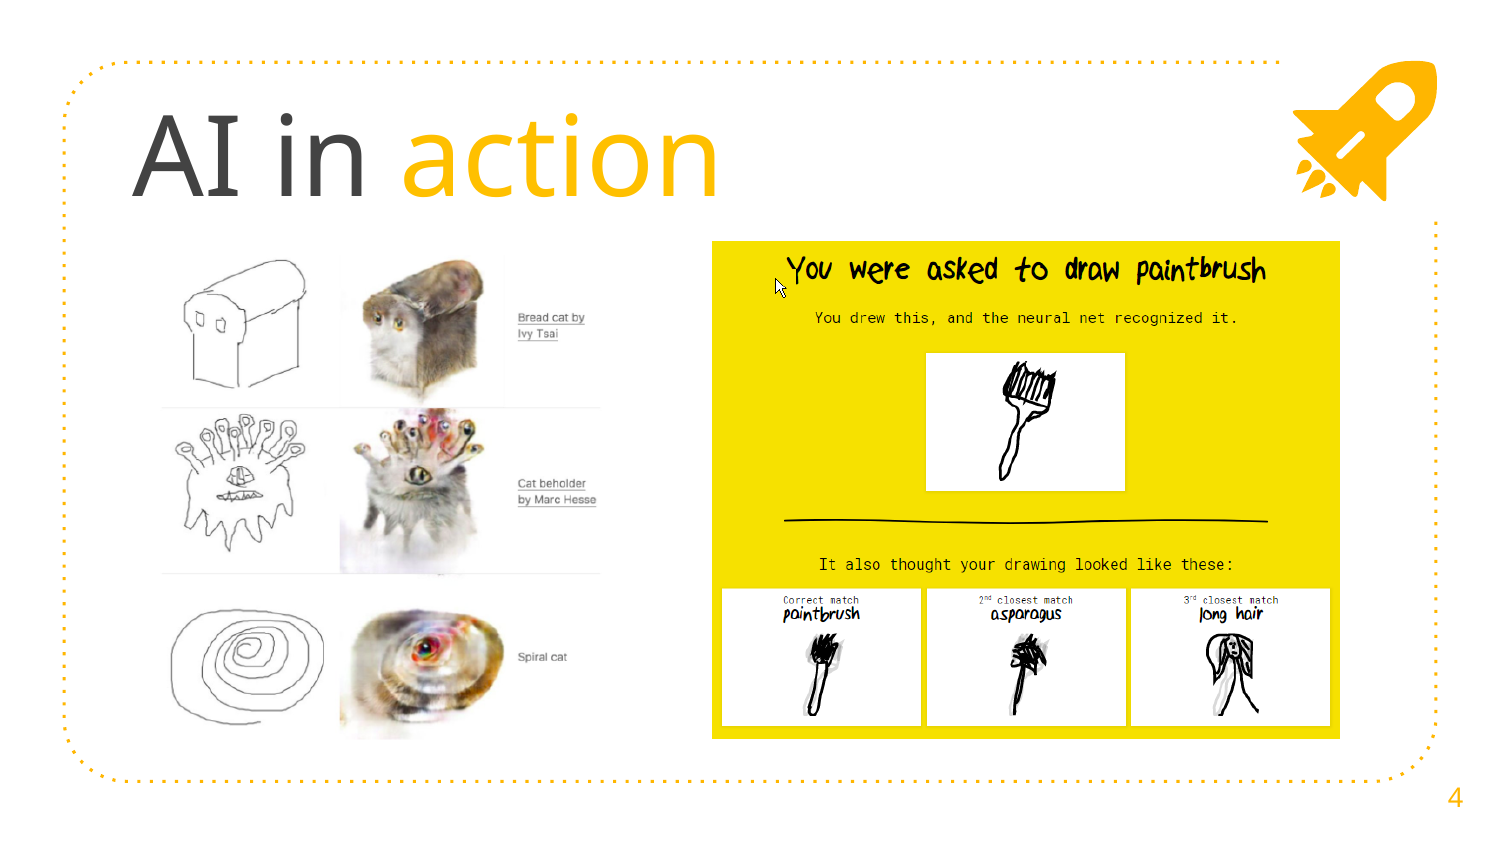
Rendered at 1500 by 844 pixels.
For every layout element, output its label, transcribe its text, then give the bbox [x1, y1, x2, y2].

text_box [1292, 60, 1438, 202]
picture [150, 254, 611, 740]
picture [712, 241, 1340, 739]
title AI in action [117, 68, 1245, 210]
slide_number 4 [1411, 753, 1500, 844]
